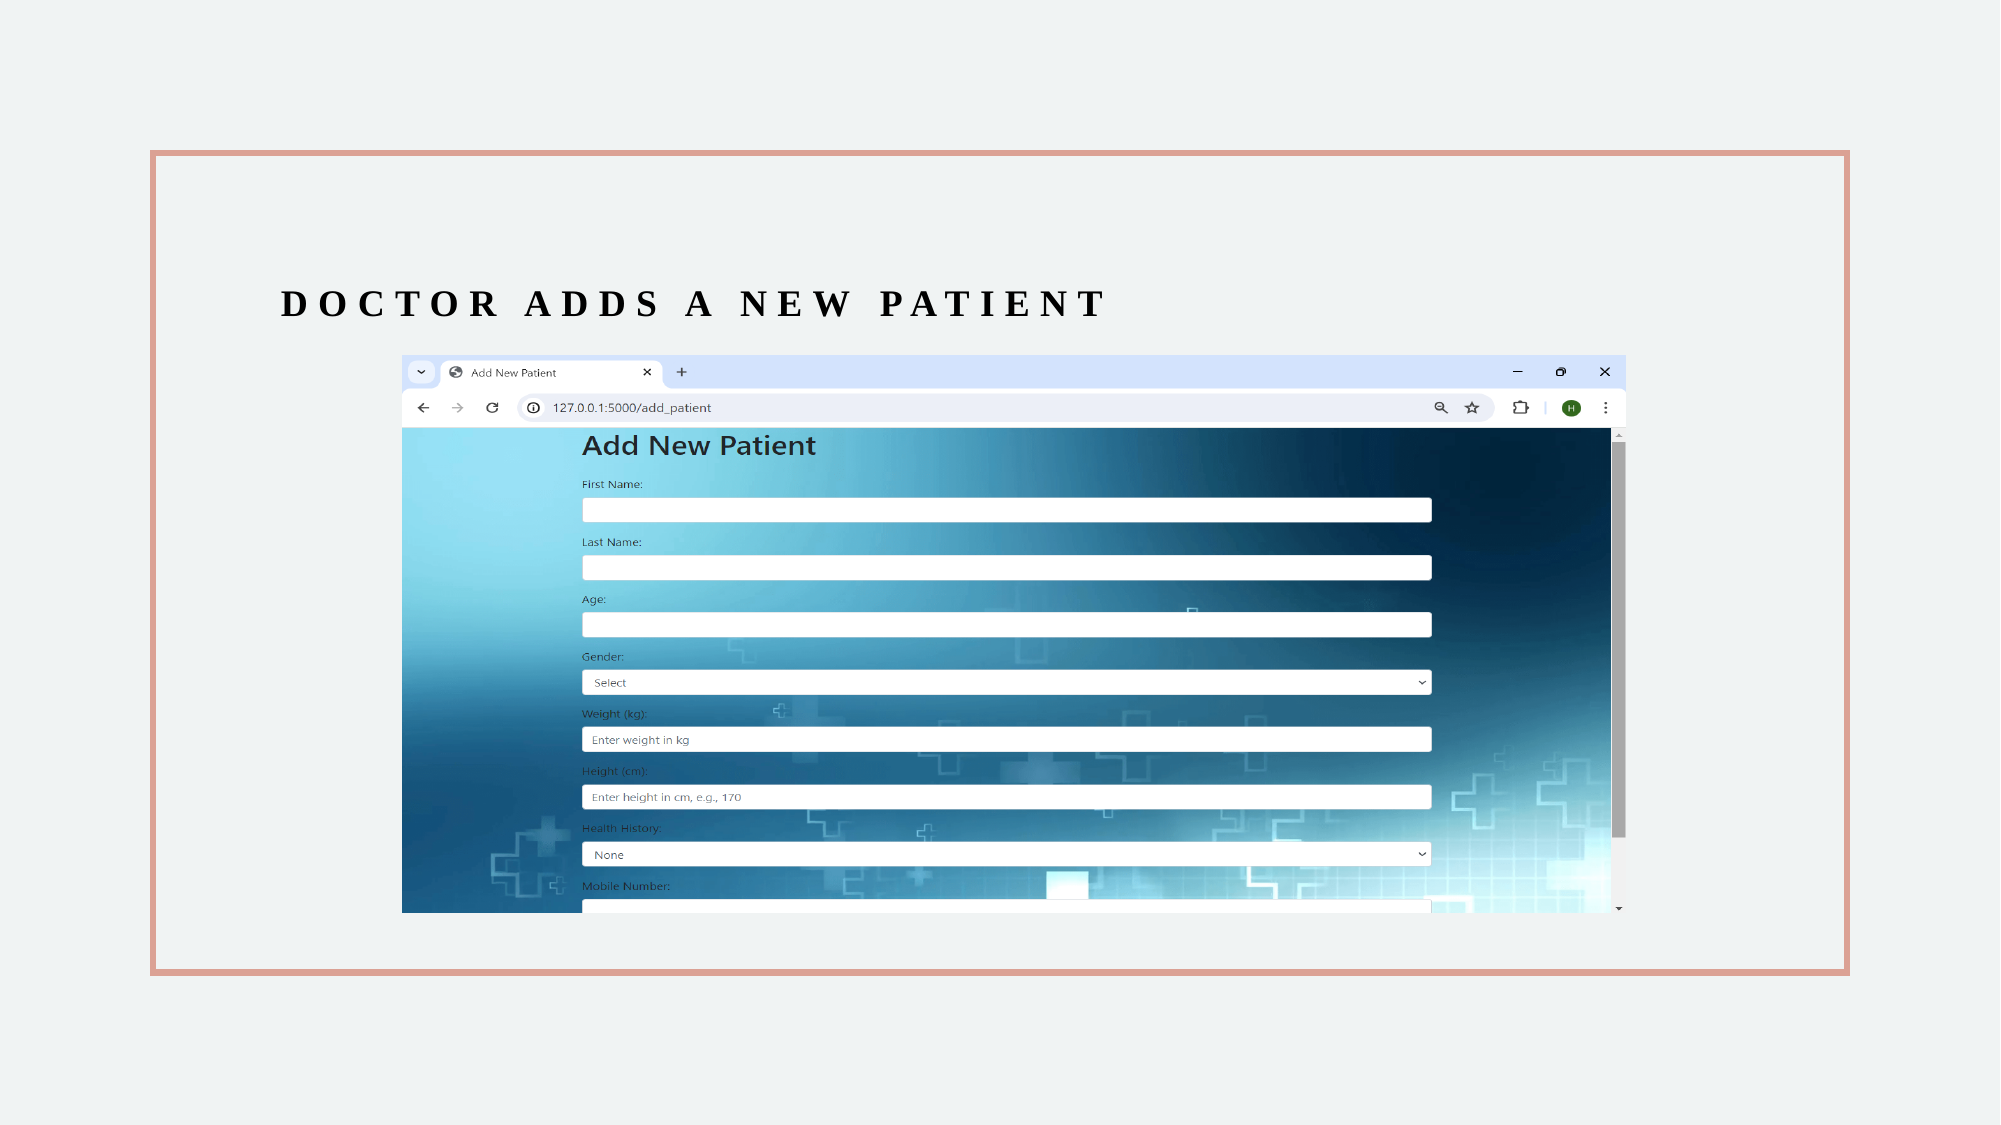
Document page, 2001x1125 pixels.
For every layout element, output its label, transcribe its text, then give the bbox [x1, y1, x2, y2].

title Doctor adds a new patient [265, 202, 1739, 332]
picture [402, 355, 1626, 913]
